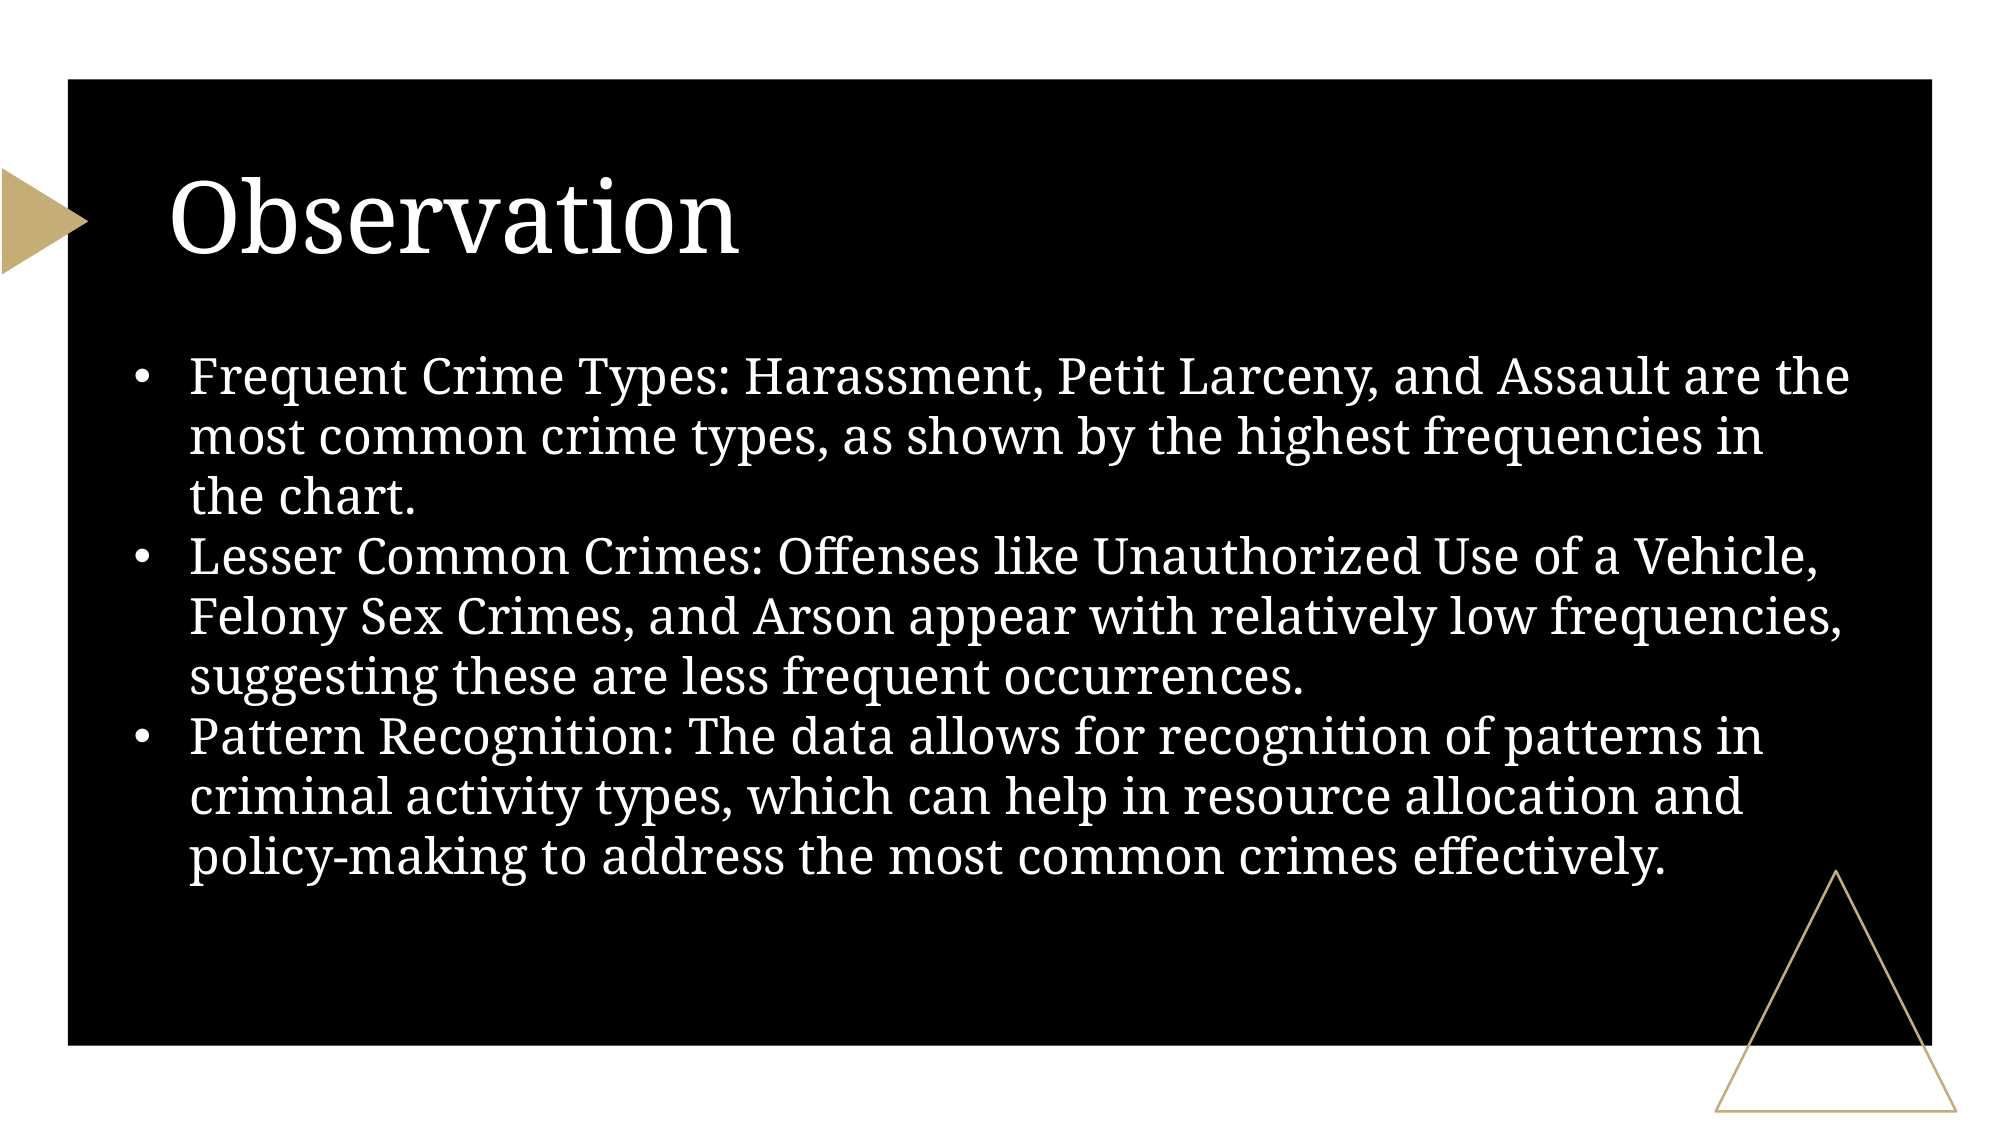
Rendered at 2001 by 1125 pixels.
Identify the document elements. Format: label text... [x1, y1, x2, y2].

text_box Frequent Crime Types: Harassment, Petit Larceny, and Assault are the most common crime types, as shown by the highest frequencies in the chart. Lesser Common Crimes: Offenses like Unauthorized Use of a Vehicle, Felony Sex Crimes, and Arson appear with relatively low frequencies, suggesting these are less frequent occurrences. Pattern Recognition: The data allows for recognition of patterns in criminal activity types, which can help in resource allocation and policy-making to address the most common crimes effectively. [118, 337, 1868, 938]
title Observation [152, 146, 1868, 296]
